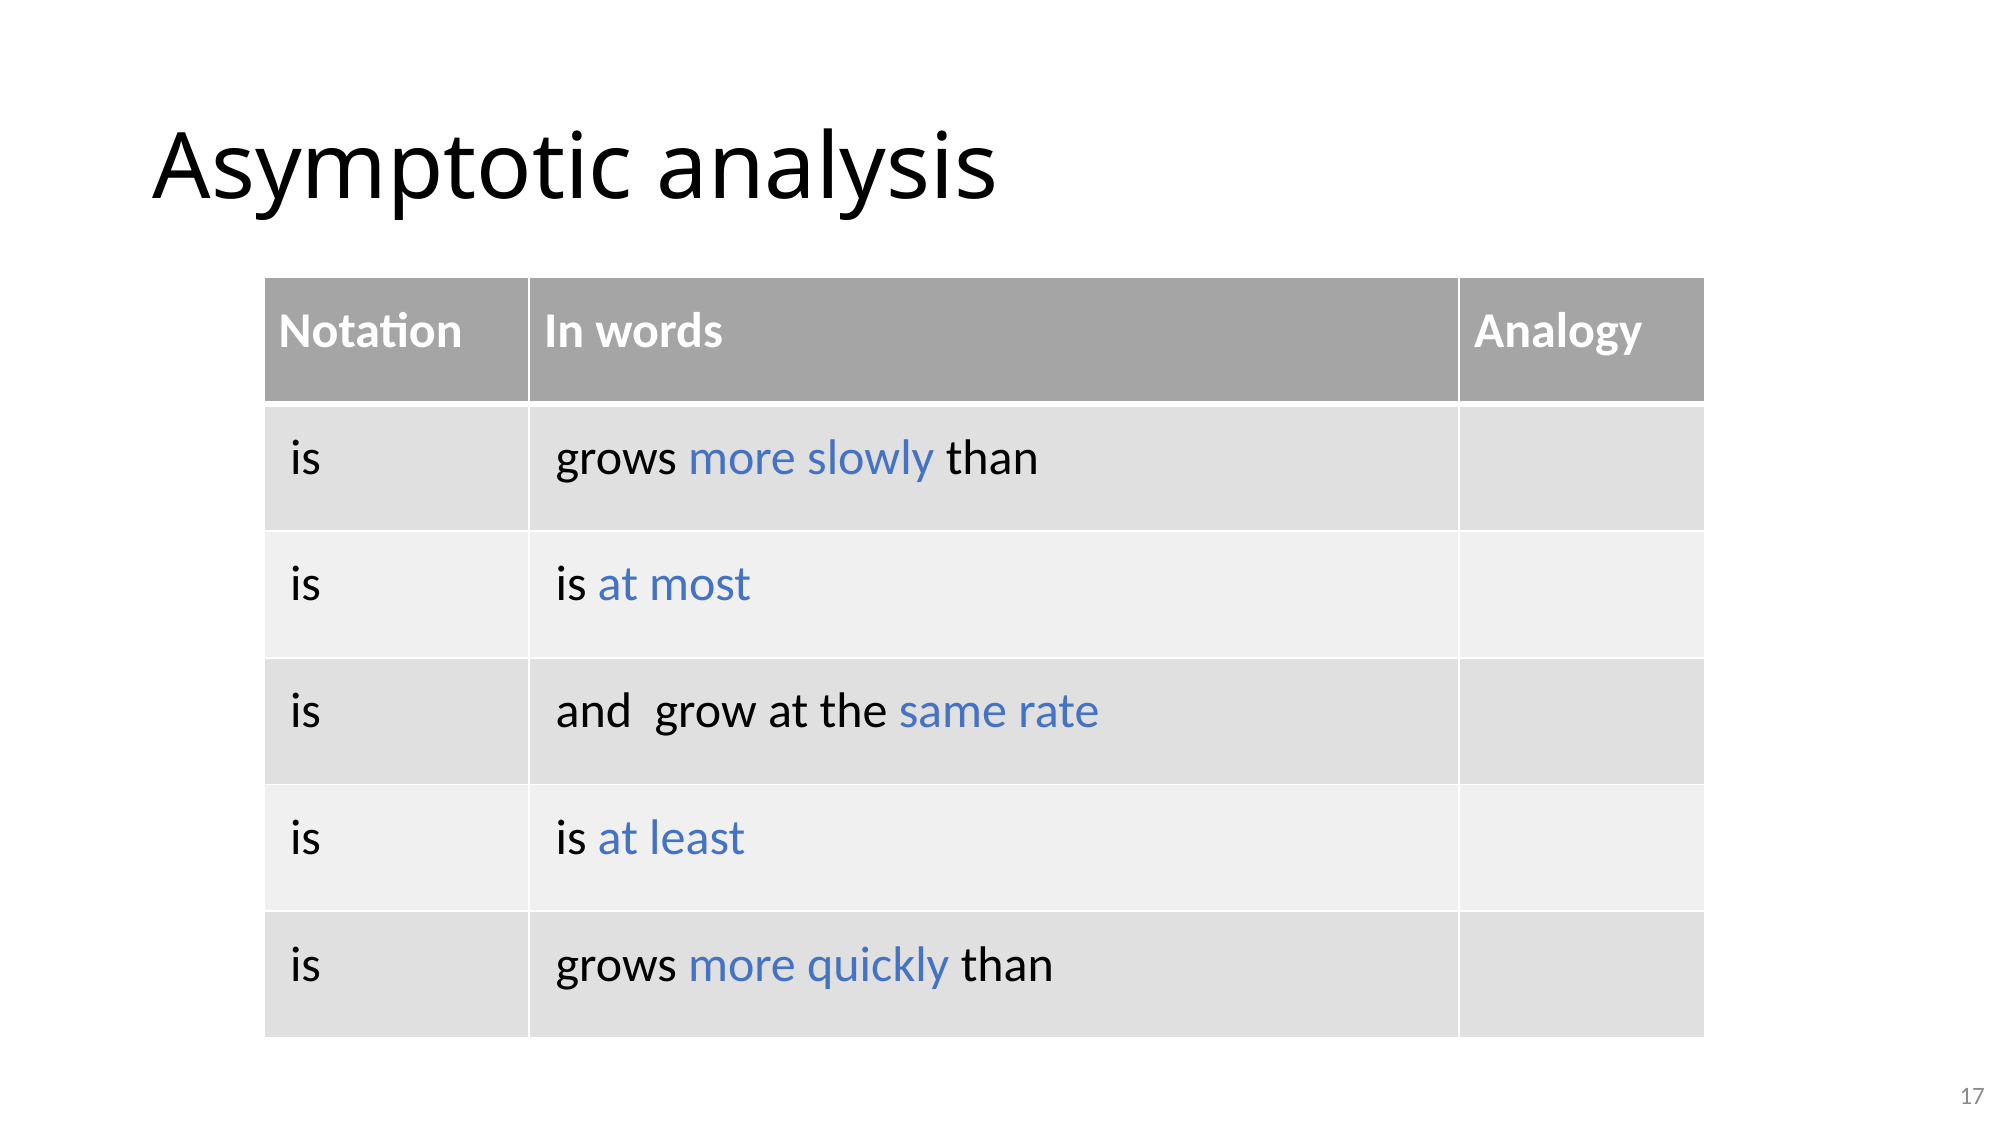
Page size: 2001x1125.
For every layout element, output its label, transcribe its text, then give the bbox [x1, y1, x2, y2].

title Asymptotic analysis [137, 59, 1863, 278]
slide_number 17 [1550, 1064, 2000, 1125]
